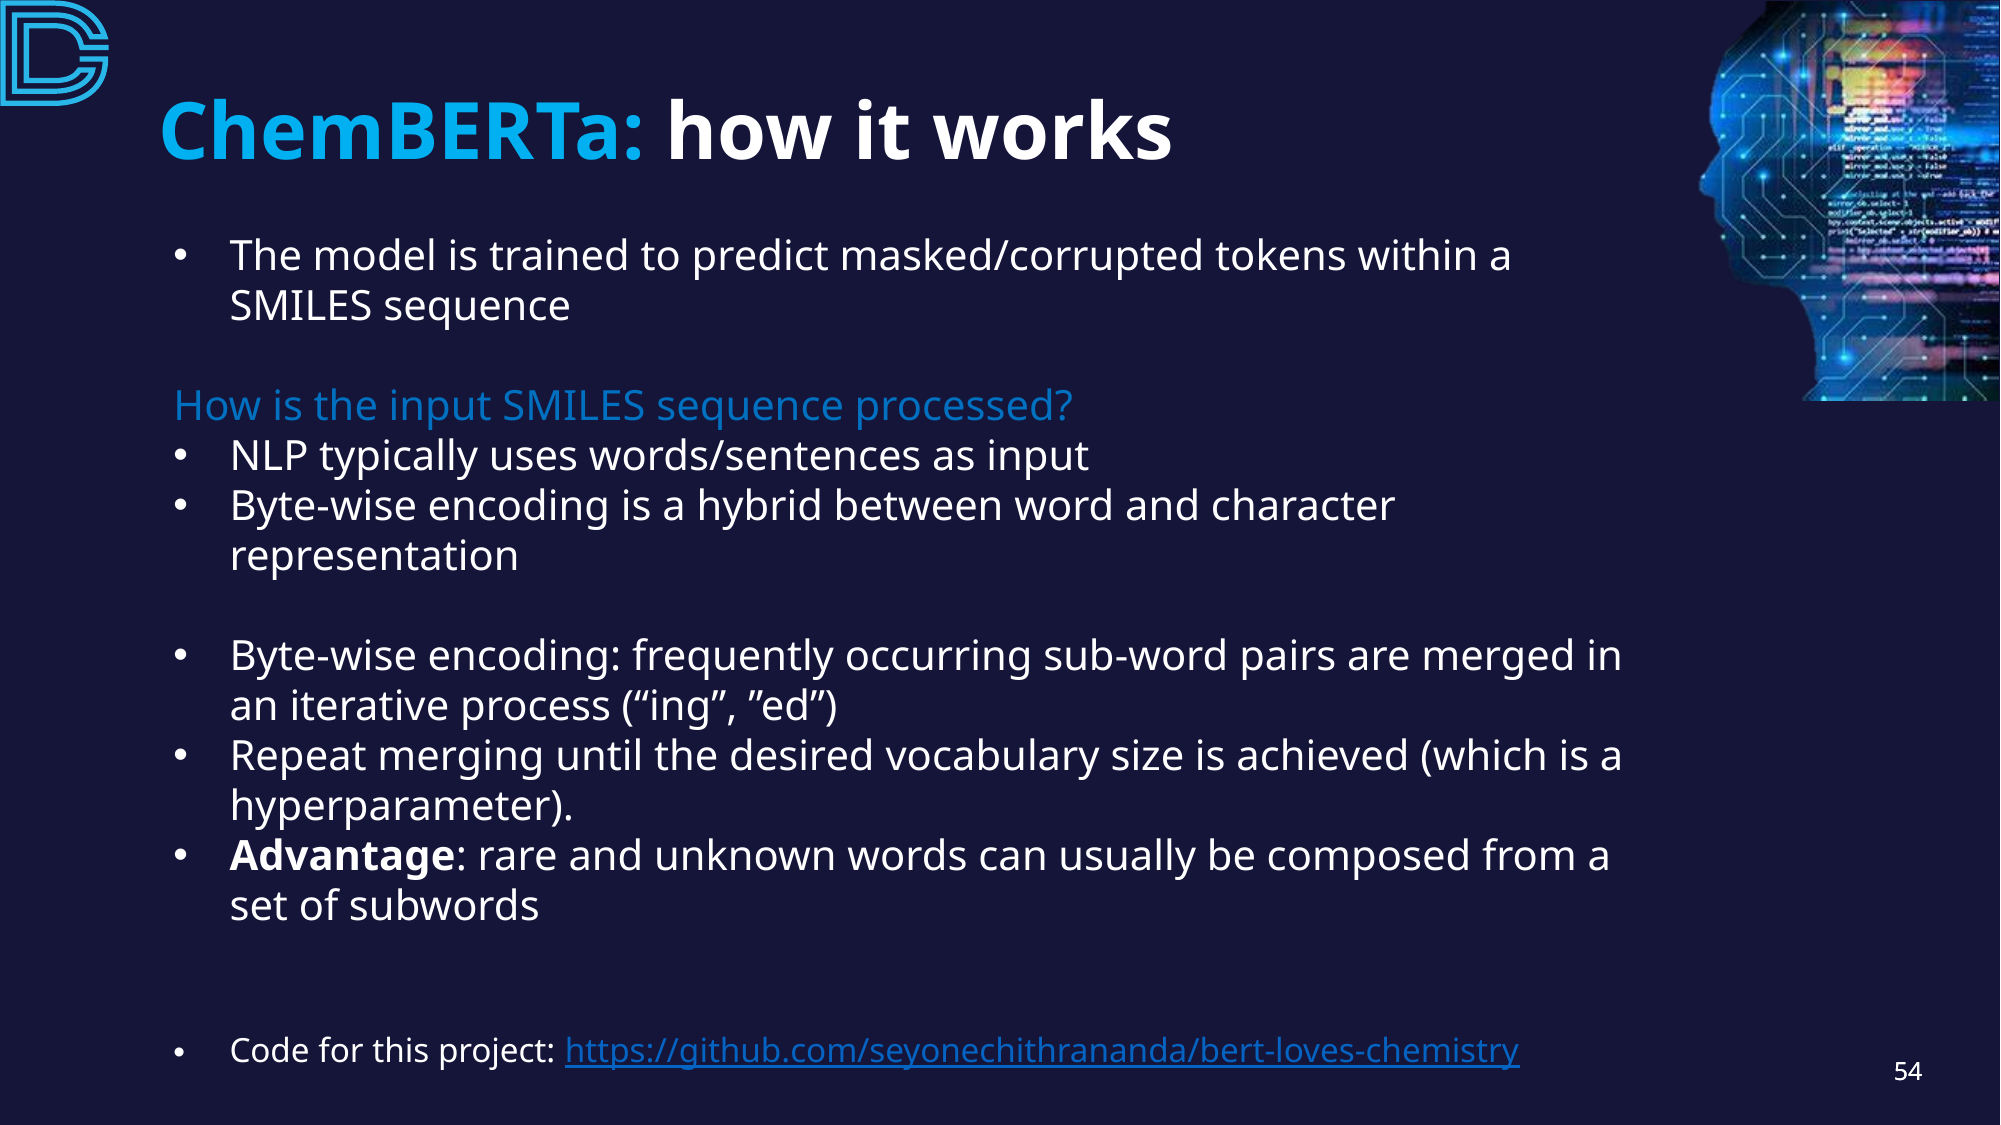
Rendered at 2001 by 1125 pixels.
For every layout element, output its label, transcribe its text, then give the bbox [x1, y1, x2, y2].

picture [1599, 1, 1999, 401]
picture [1903, 396, 1927, 401]
title ChemBERTa: how it works [158, 91, 1594, 178]
text_box The model is trained to predict masked/corrupted tokens within a SMILES sequence How is the input SMILES sequence processed? NLP typically uses words/sentences as input Byte-wise encoding is a hybrid between word and character representation Byte-wise encoding: frequently occurring sub-word pairs are merged in an iterative process (“ing”, ”ed”) Repeat merging until the desired vocabulary size is achieved (which is a hyperparameter). Advantage: rare and unknown words can usually be composed from a set of subwords Code for this project: https://github.com/seyonechithrananda/bert-loves-chemistry [158, 221, 1654, 1082]
slide_number 54 [1472, 1057, 1923, 1088]
